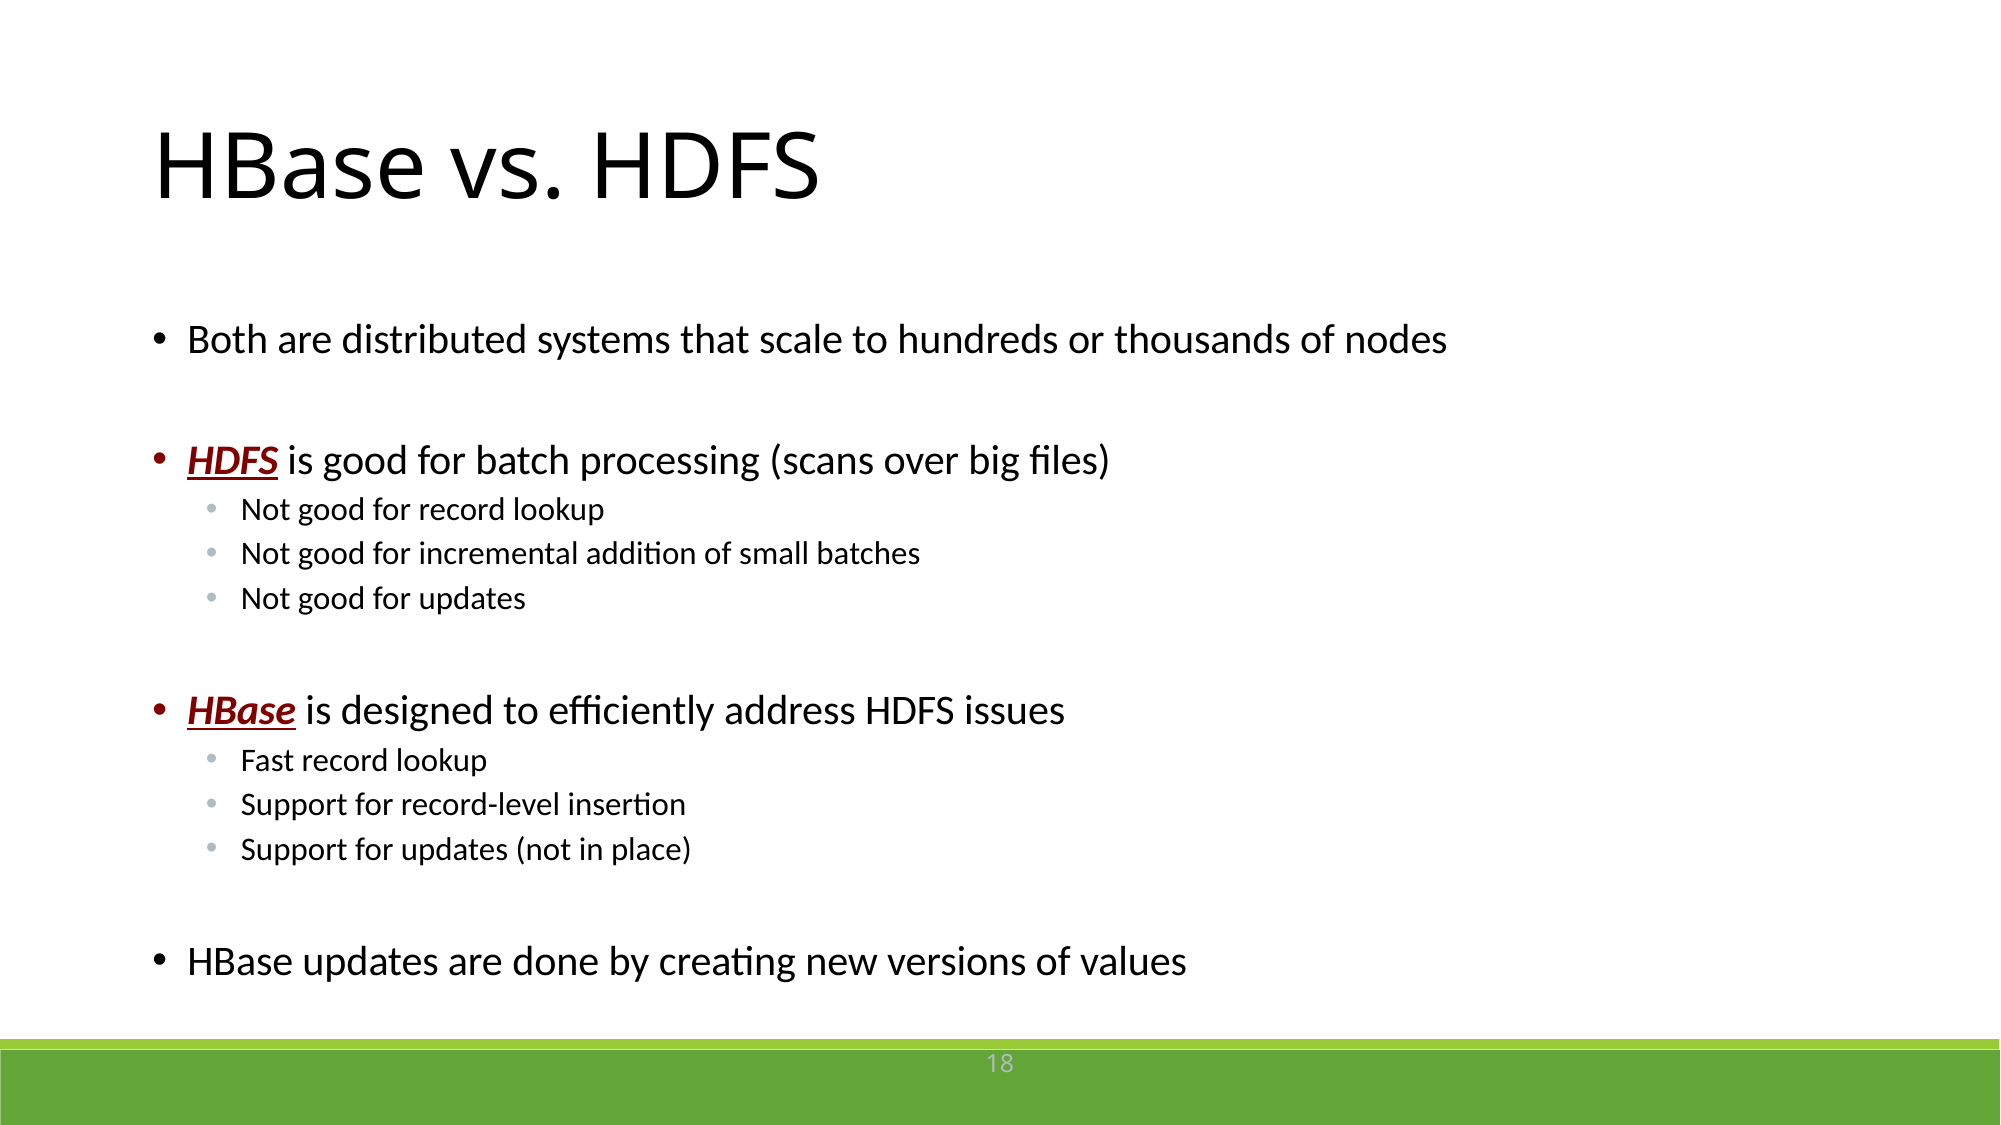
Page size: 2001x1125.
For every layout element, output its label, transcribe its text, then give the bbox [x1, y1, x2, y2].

list Both are distributed systems that scale to hundreds or thousands of nodes HDFS is good for batch processing (scans over big files) Not good for record lookup Not good for incremental addition of small batches Not good for updates HBase is designed to efficiently address HDFS issues Fast record lookup Support for record-level insertion Support for updates (not in place) HBase updates are done by creating new versions of values [137, 310, 1653, 995]
title HBase vs. HDFS [137, 59, 1863, 278]
text_box 18 [931, 1040, 1069, 1090]
